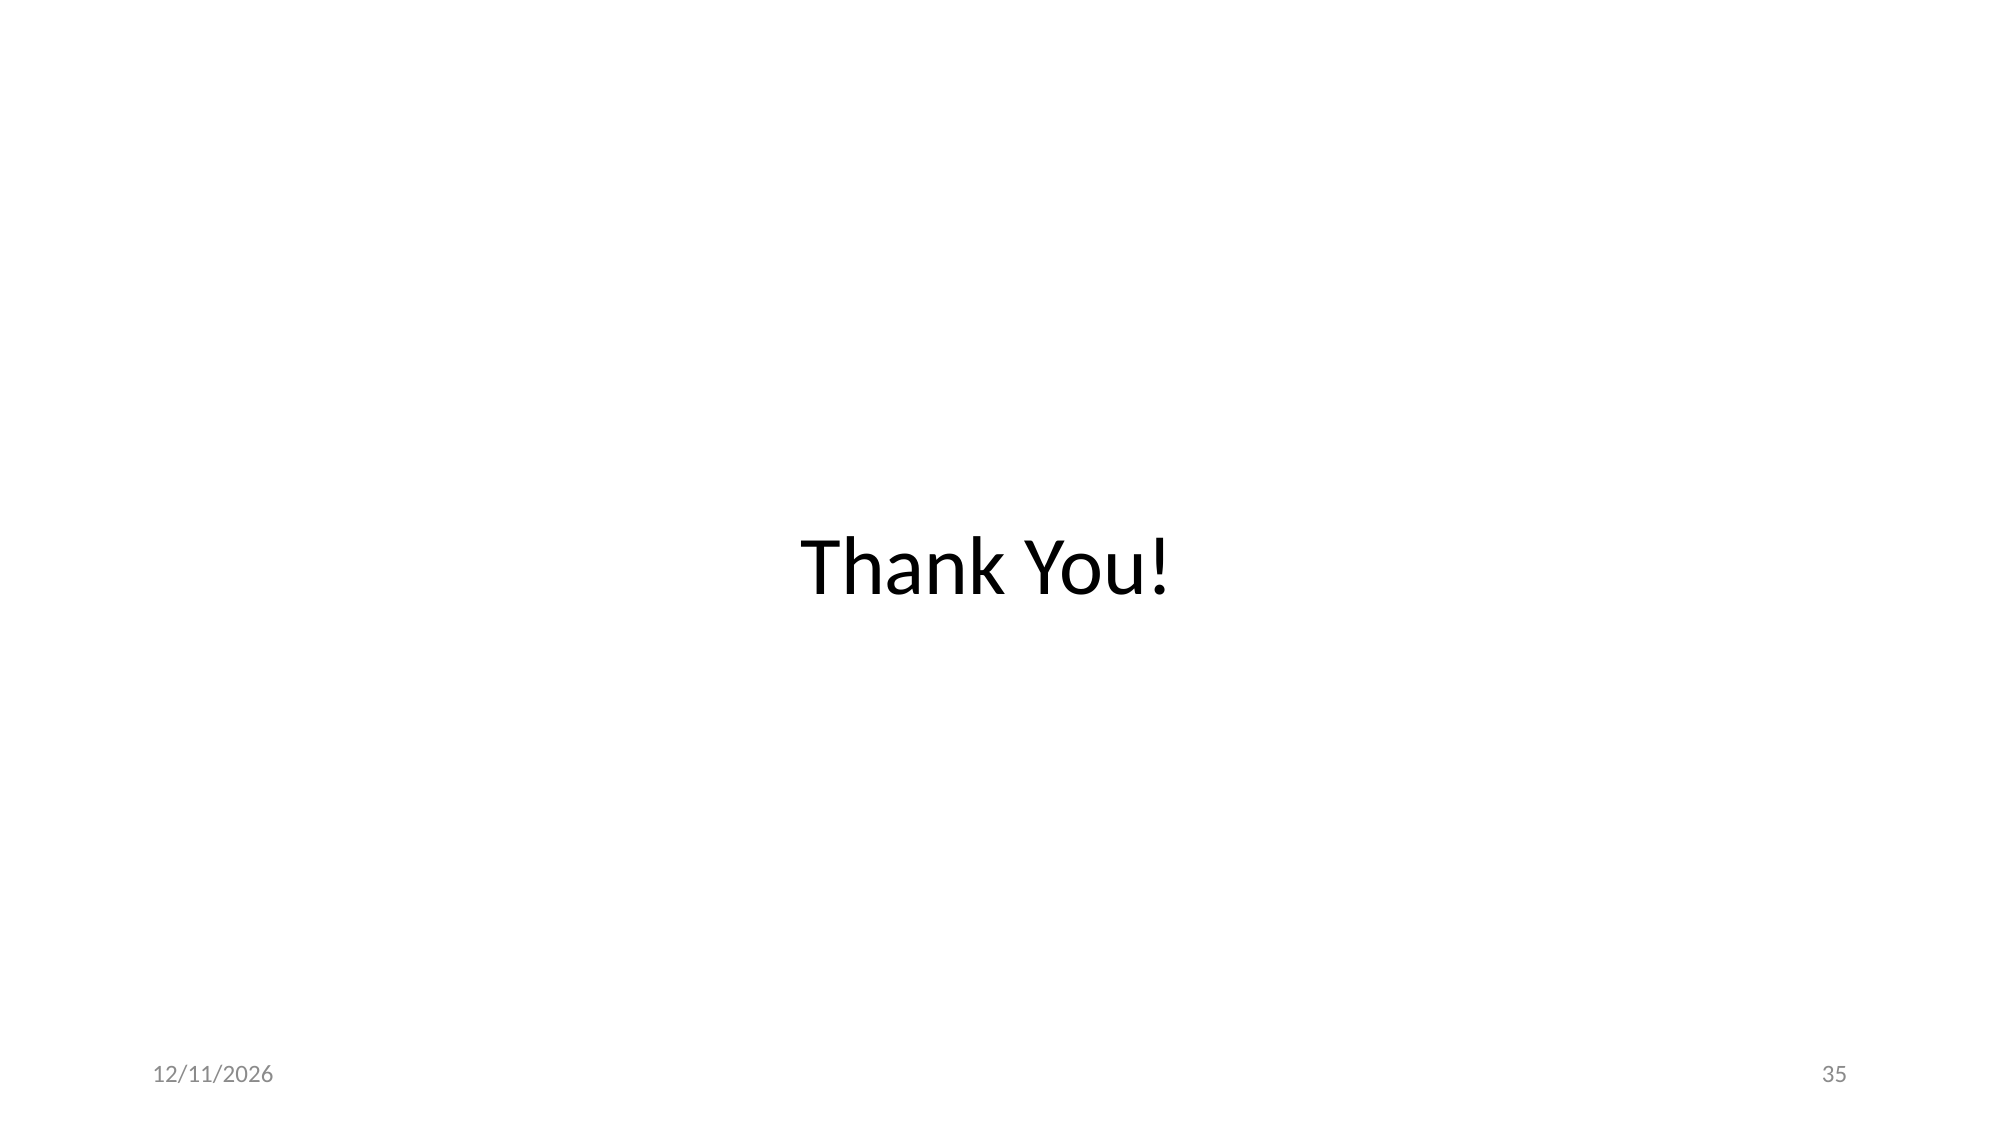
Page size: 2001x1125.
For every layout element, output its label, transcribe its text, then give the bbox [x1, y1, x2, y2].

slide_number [137, 1042, 588, 1103]
list Thank You! [125, 62, 1850, 738]
slide_number 35 [1412, 1042, 1863, 1103]
